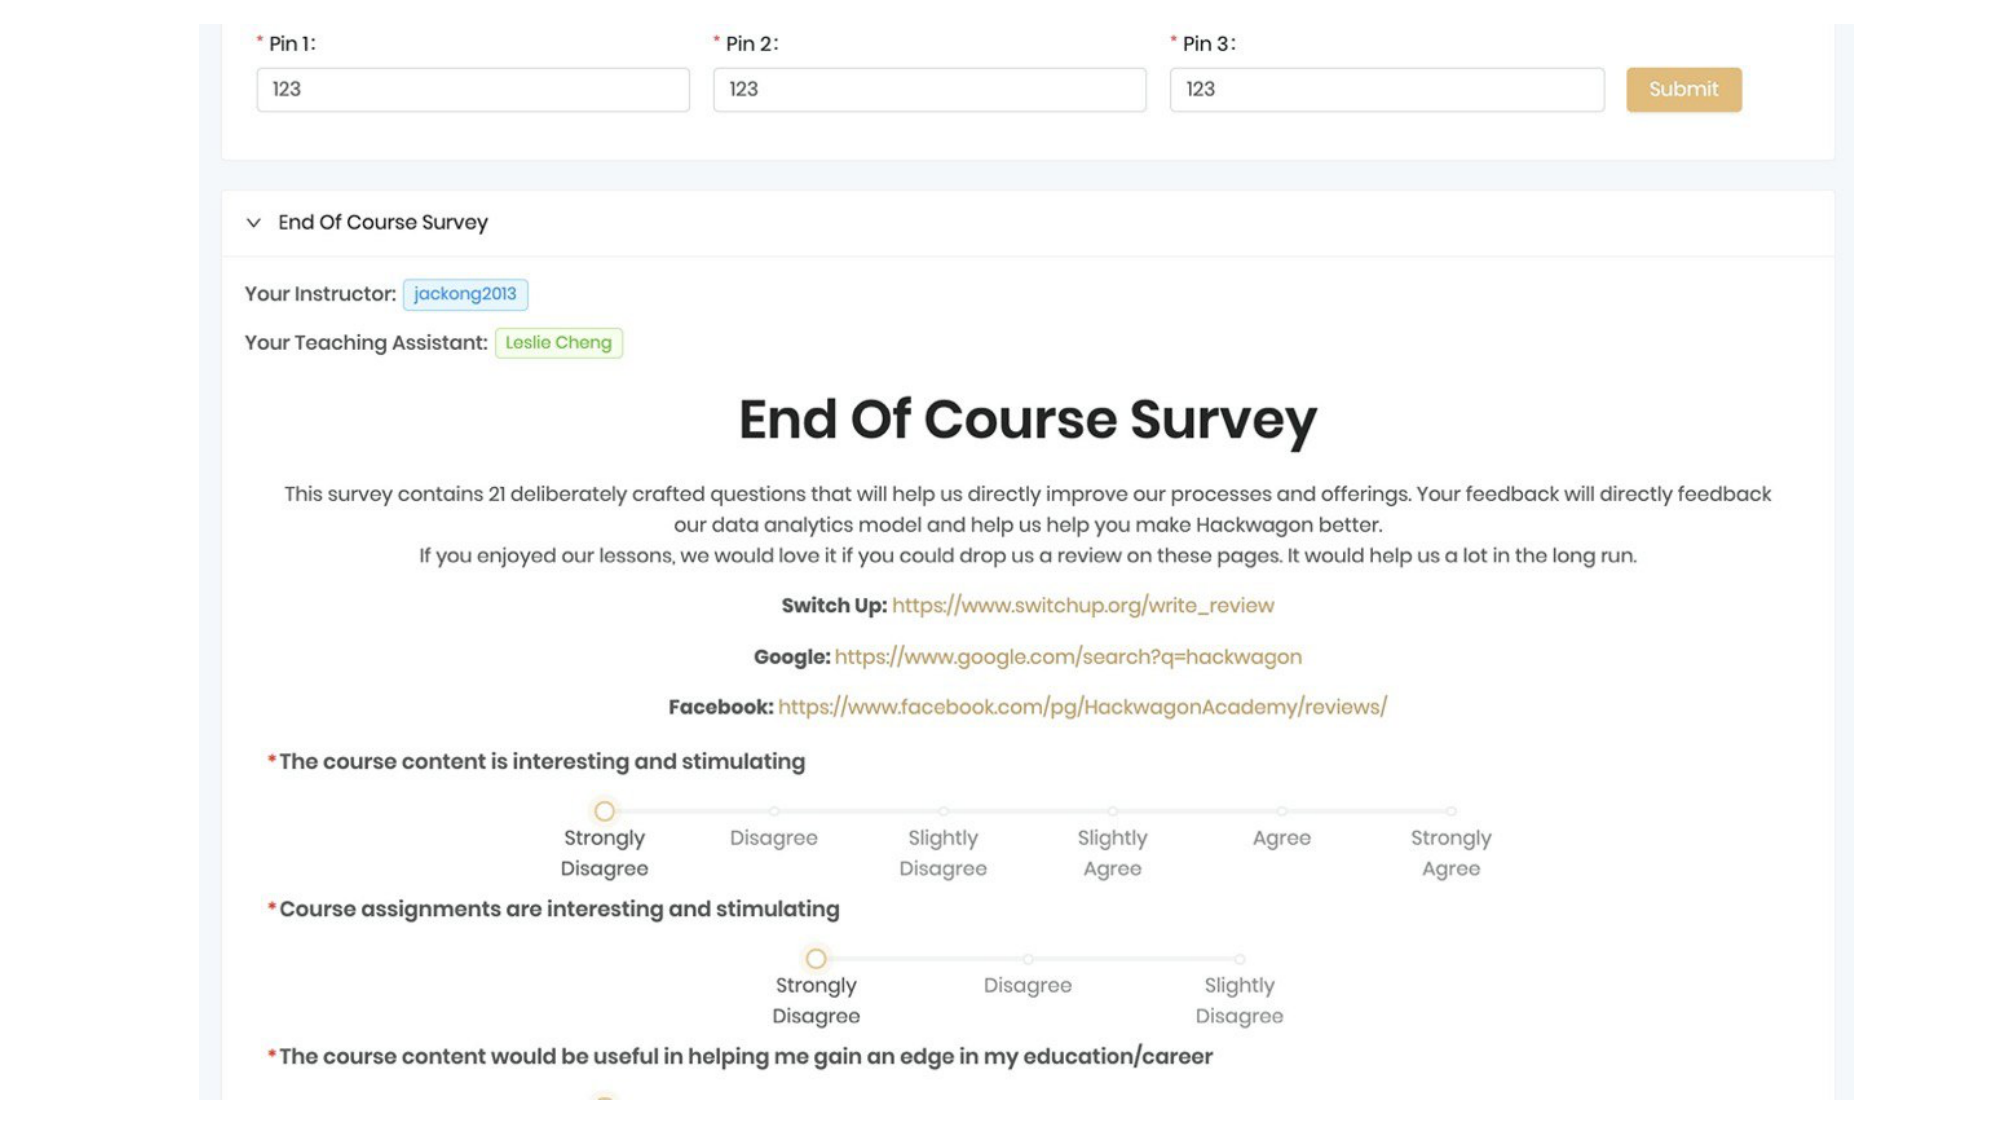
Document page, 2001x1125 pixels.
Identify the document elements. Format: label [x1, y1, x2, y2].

picture [199, 24, 1854, 1101]
